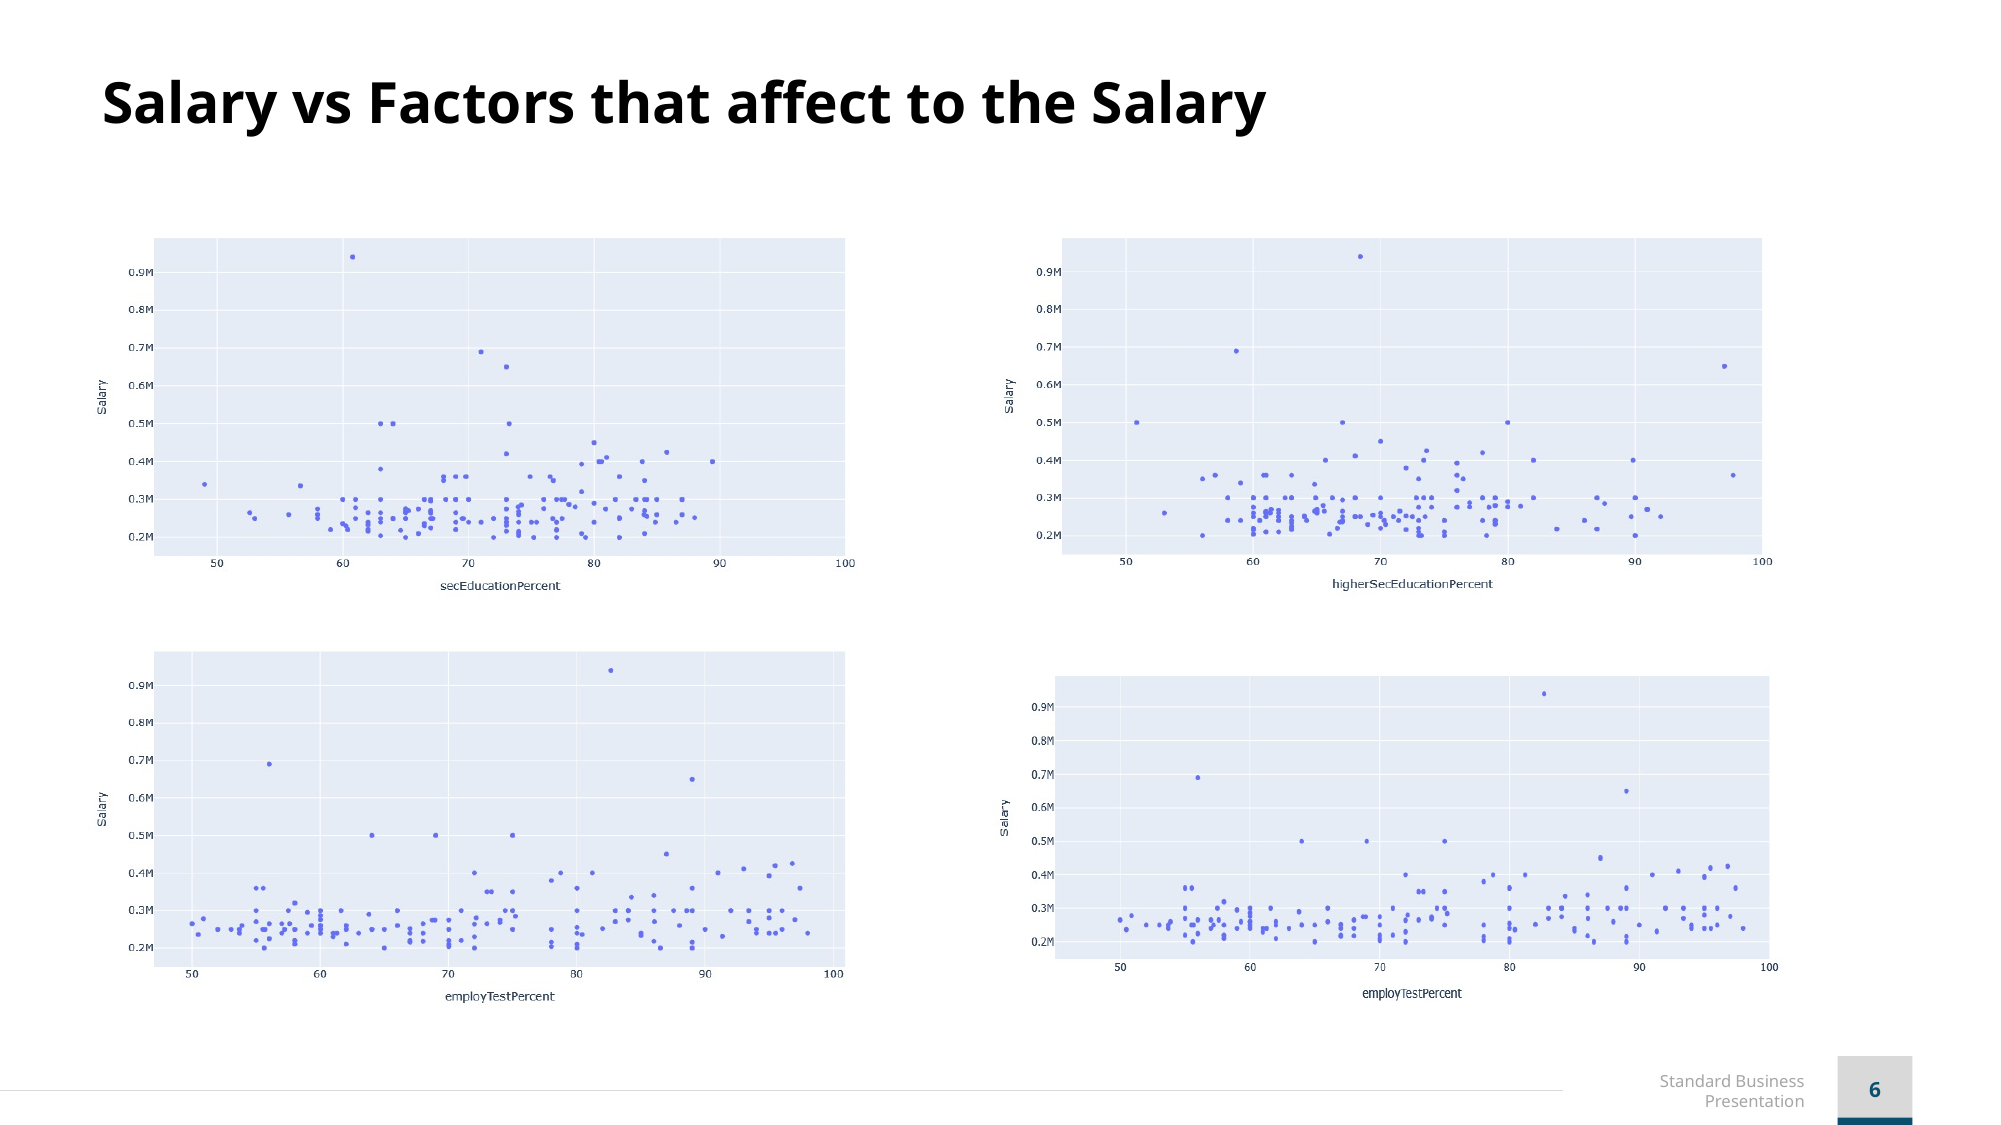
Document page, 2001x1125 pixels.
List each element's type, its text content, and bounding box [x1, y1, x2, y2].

picture [994, 188, 1829, 620]
picture [994, 621, 1829, 1032]
title Salary vs Factors that affect to the Salary [87, 66, 1913, 213]
picture [87, 188, 911, 1032]
